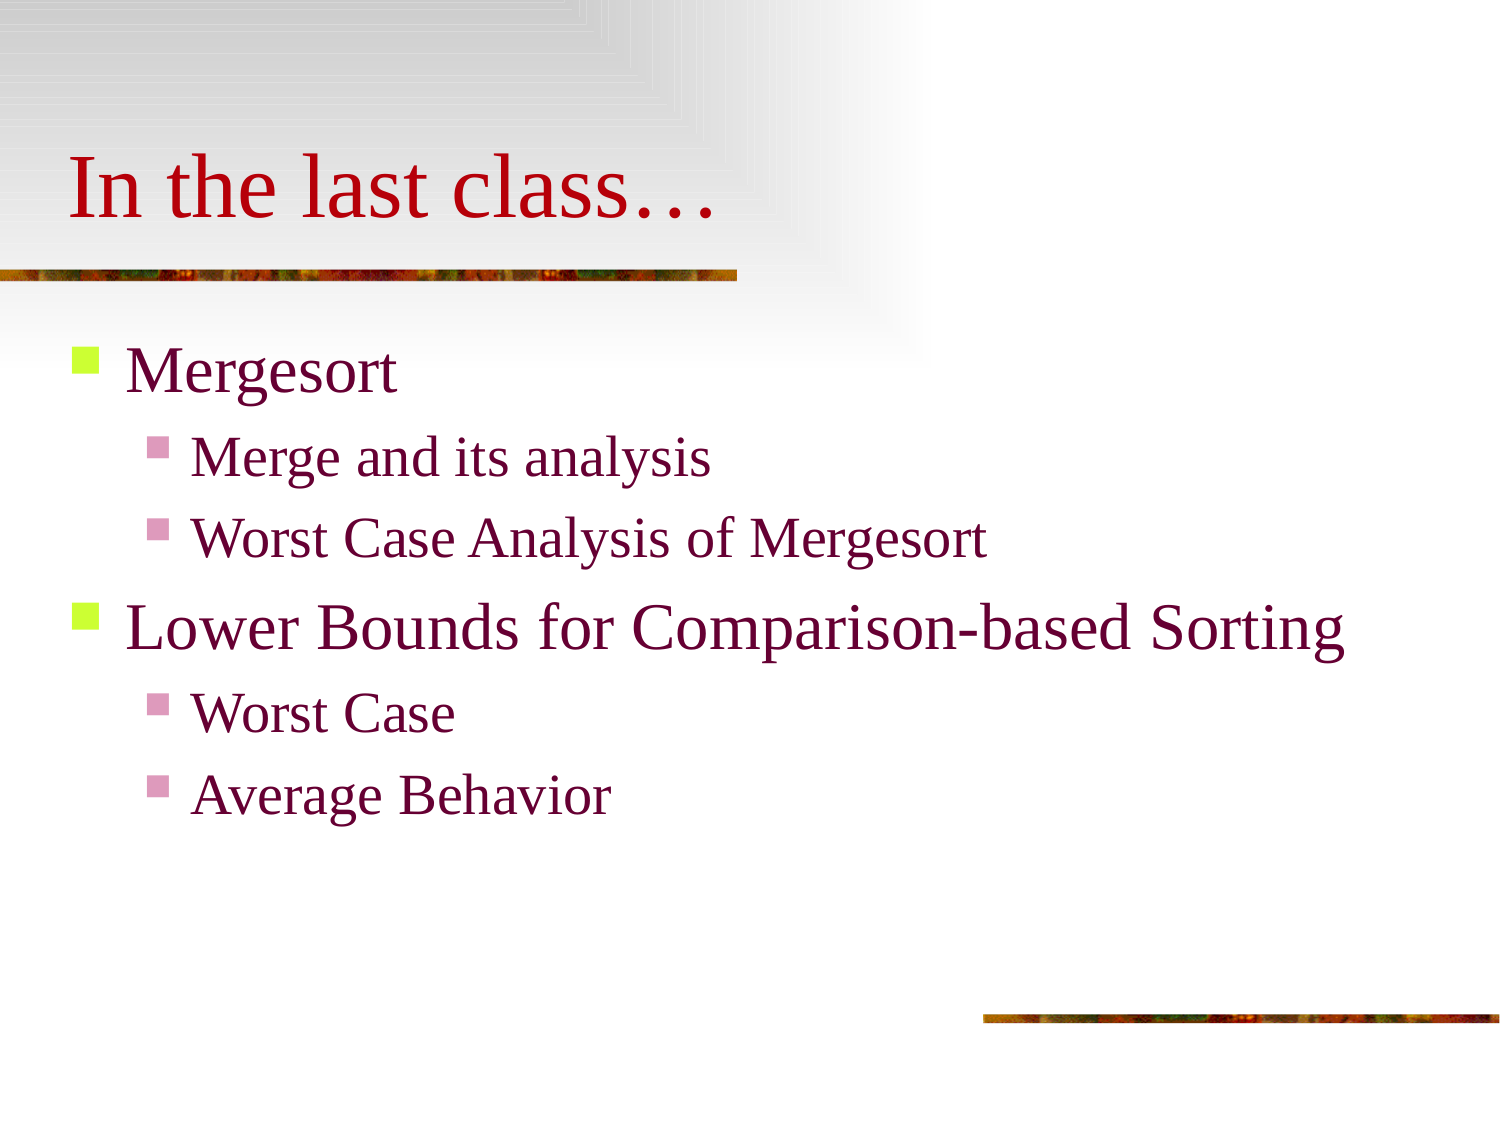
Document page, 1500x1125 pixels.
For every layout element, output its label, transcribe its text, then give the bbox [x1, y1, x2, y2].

picture [983, 1013, 1500, 1026]
list Mergesort Merge and its analysis Worst Case Analysis of Mergesort Lower Bounds for Comparison-based Sorting Worst Case Average Behavior [53, 318, 1401, 994]
picture [0, 268, 737, 285]
title In the last class… [52, 118, 1469, 244]
